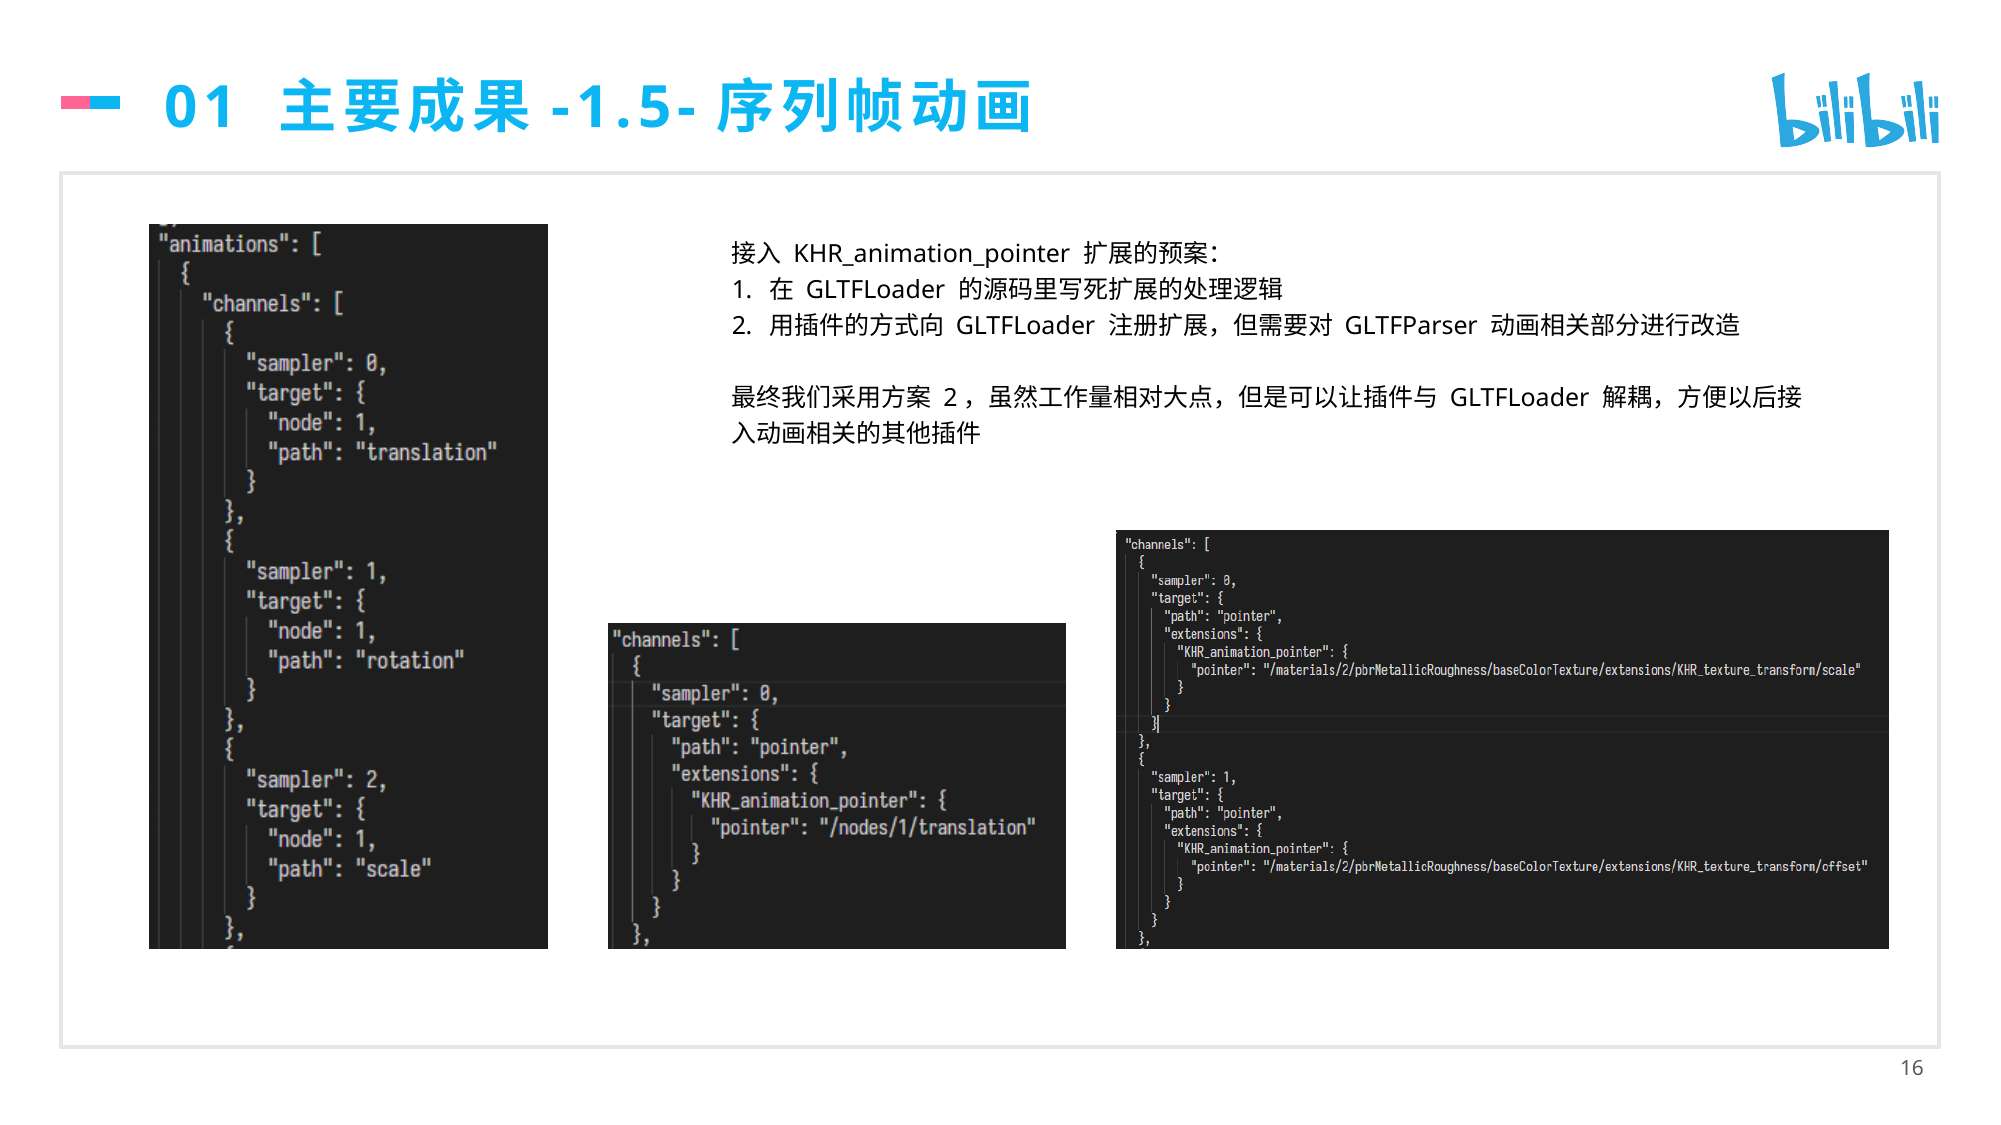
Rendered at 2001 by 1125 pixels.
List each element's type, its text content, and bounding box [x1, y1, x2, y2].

text_box [59, 171, 1941, 1049]
picture [1116, 530, 1889, 949]
picture [608, 623, 1066, 949]
picture [149, 224, 549, 949]
title 01 主要成果-1.5-序列帧动画 [149, 45, 1715, 164]
text_box 接入 KHR_animation_pointer 扩展的预案： 在 GLTFLoader 的源码里写死扩展的处理逻辑 用插件的方式向 GLTFLoader 注册扩展，但需要对 GLTFParser 动画相关部分进行改造 最终我们采用方案 2，虽然工作量相对大点，但是可以让插件与 GLTFLoader 解耦，方便以后接入动画相关的其他插件 [717, 224, 1830, 455]
